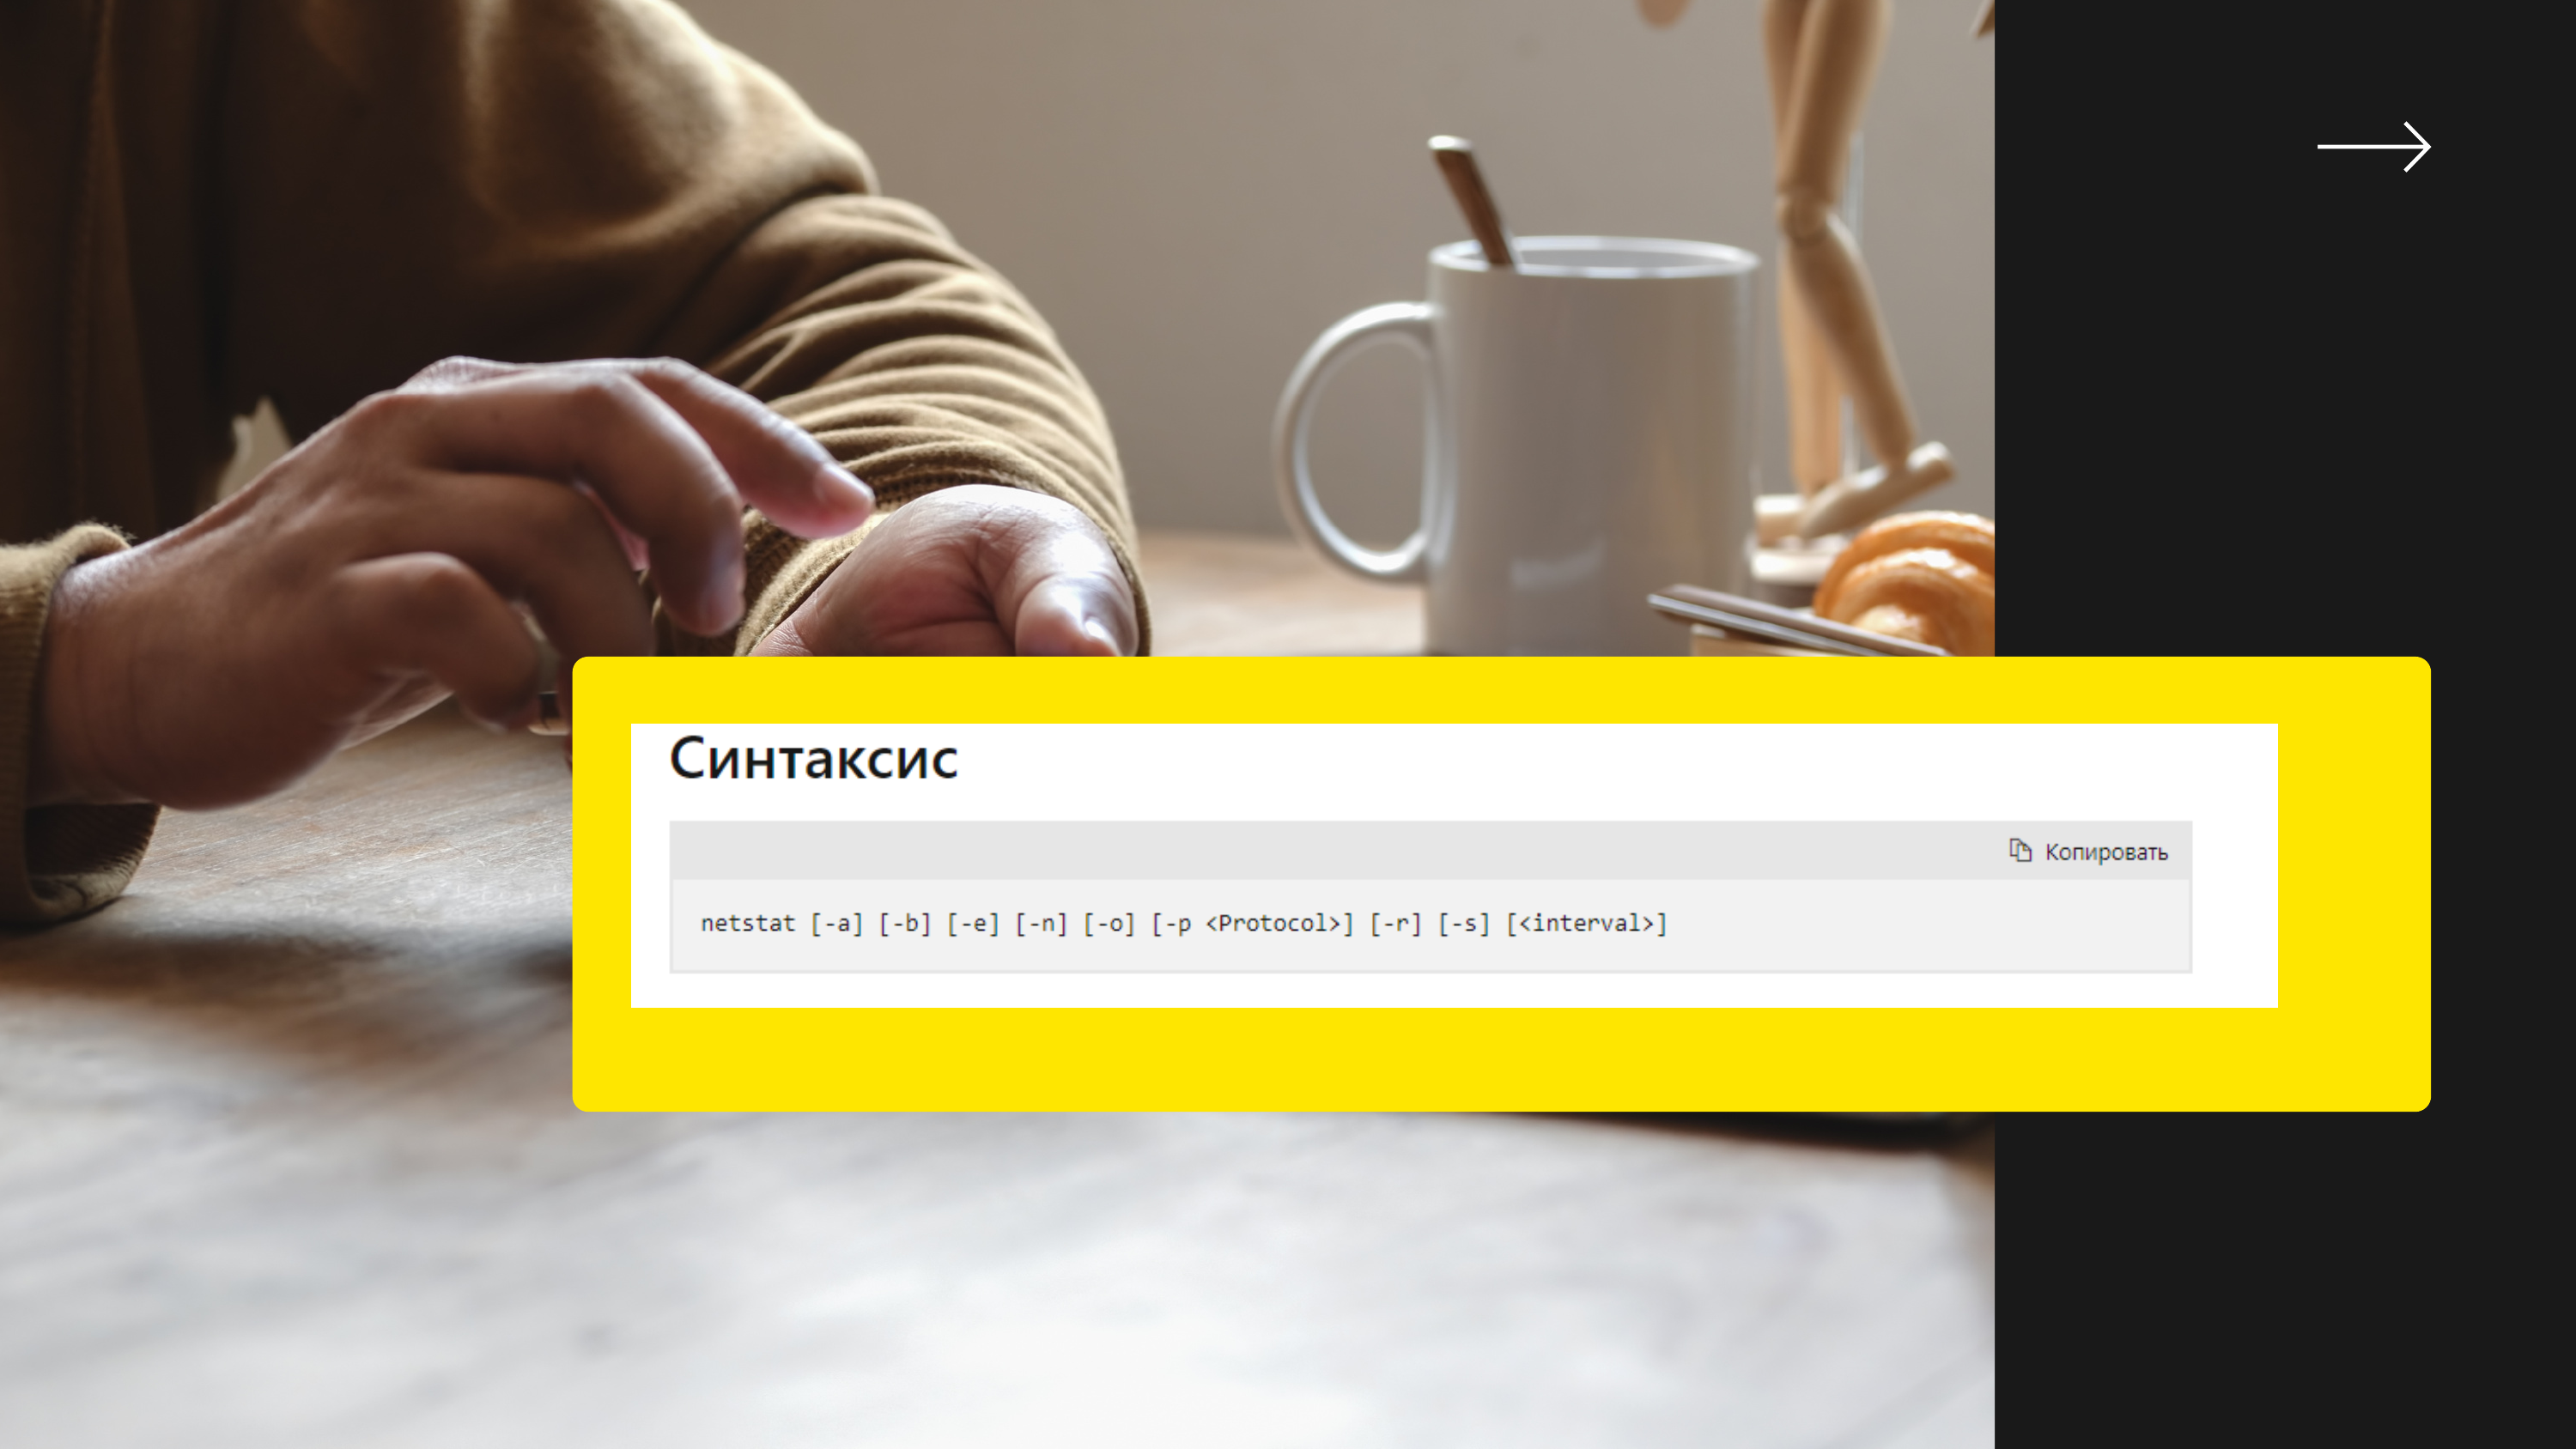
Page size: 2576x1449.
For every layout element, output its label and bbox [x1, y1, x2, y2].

text_box [572, 656, 2432, 1113]
picture [2318, 121, 2432, 173]
picture [631, 724, 2278, 1008]
picture [0, 0, 1996, 1449]
